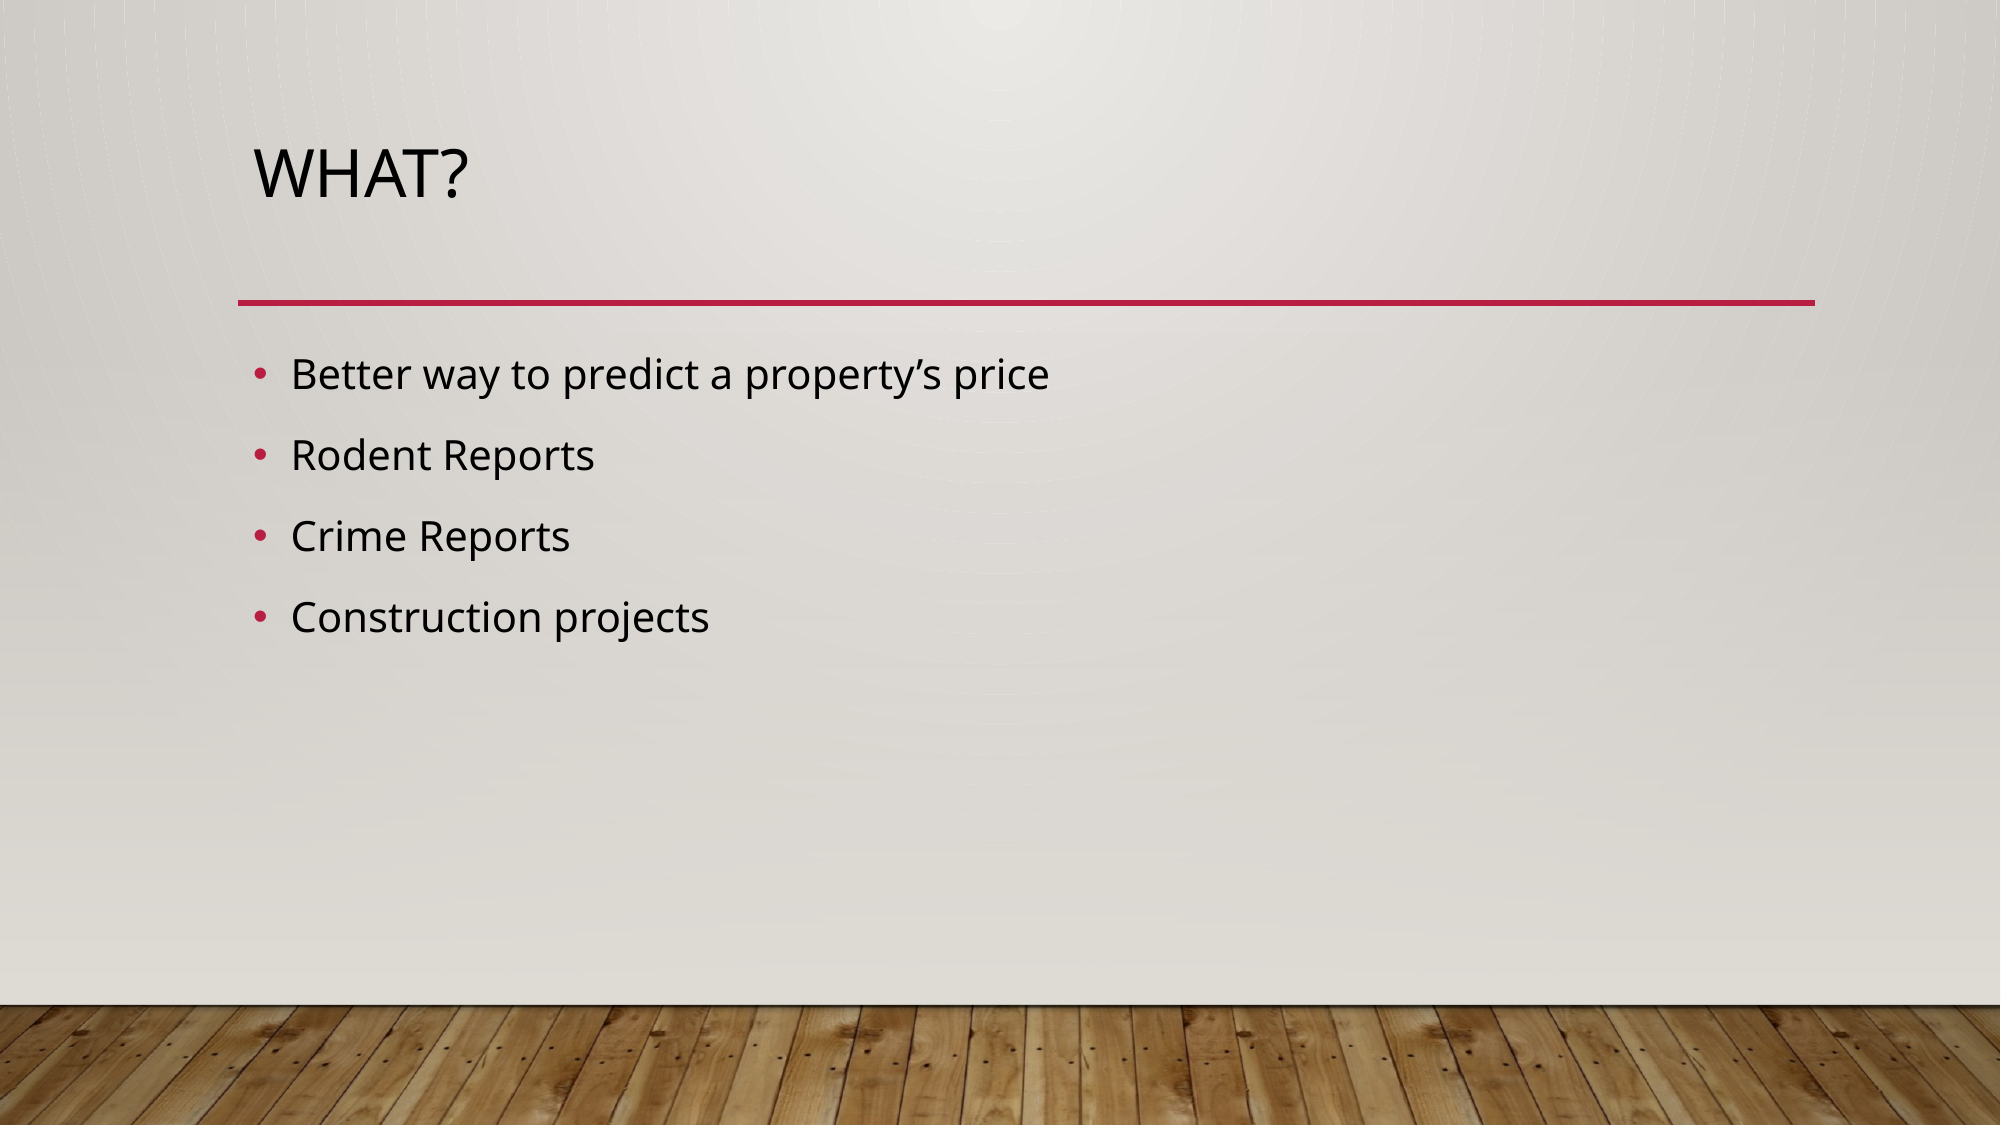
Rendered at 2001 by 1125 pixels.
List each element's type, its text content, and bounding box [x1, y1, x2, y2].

picture [0, 1005, 2000, 1125]
list Better way to predict a property’s price Rodent Reports Crime Reports Construction projects [238, 330, 1814, 897]
title What? [238, 131, 1814, 305]
